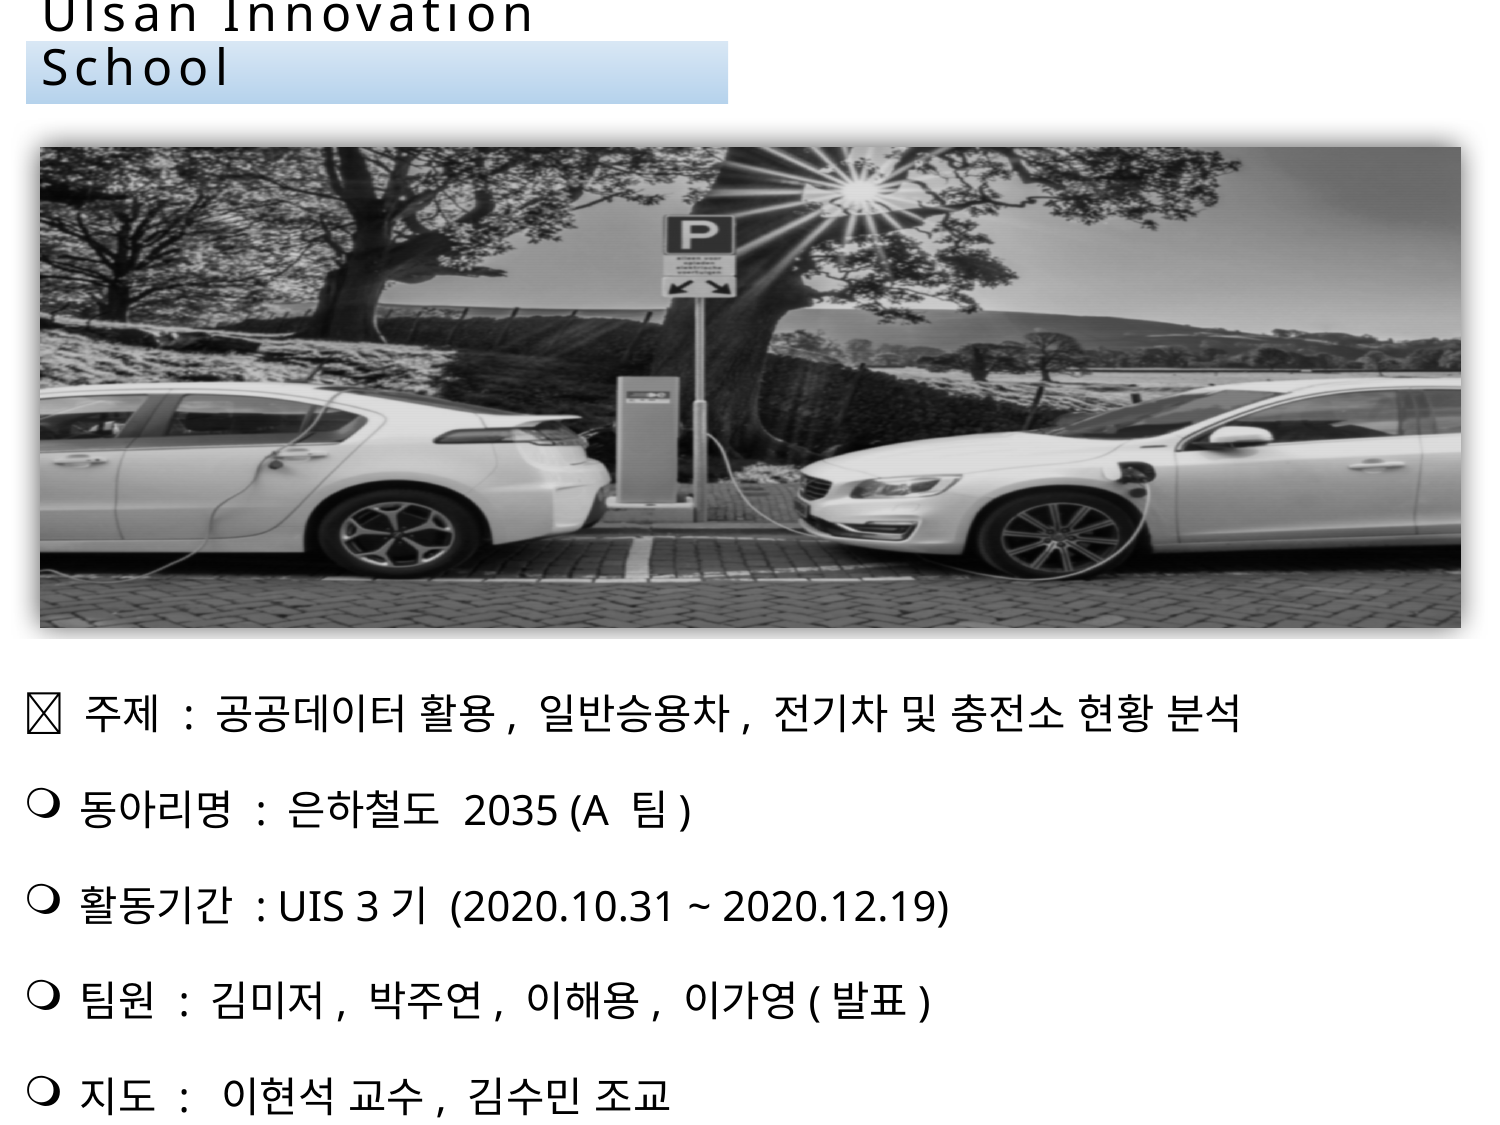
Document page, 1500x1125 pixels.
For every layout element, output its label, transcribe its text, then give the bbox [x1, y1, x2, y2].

picture [40, 147, 1461, 628]
text_box Ulsan Innovation School [26, 41, 729, 104]
text_box  주제 : 공공데이터 활용, 일반승용차, 전기차 및 충전소 현황 분석 동아리명 : 은하철도 2035 (A 팀) 활동기간 : UIS 3기 (2020.10.31 ~ 2020.12.19) 팀원 : 김미저, 박주연, 이해용, 이가영(발표) 지도 : 이현석 교수, 김수민 조교 [0, 639, 1500, 1125]
